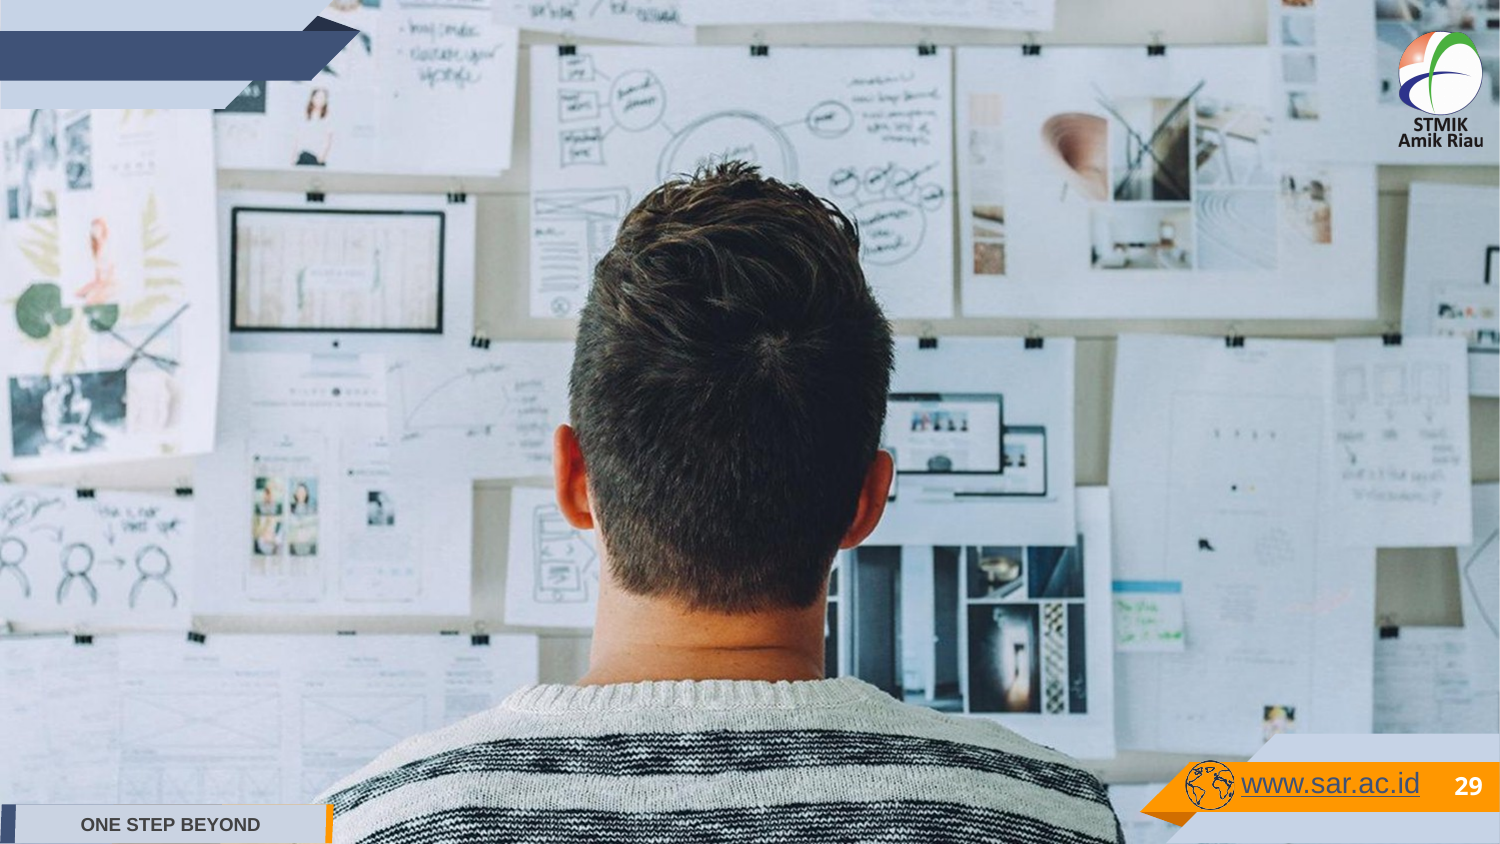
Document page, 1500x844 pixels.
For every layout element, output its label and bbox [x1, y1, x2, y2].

text_box [0, 0, 1500, 844]
